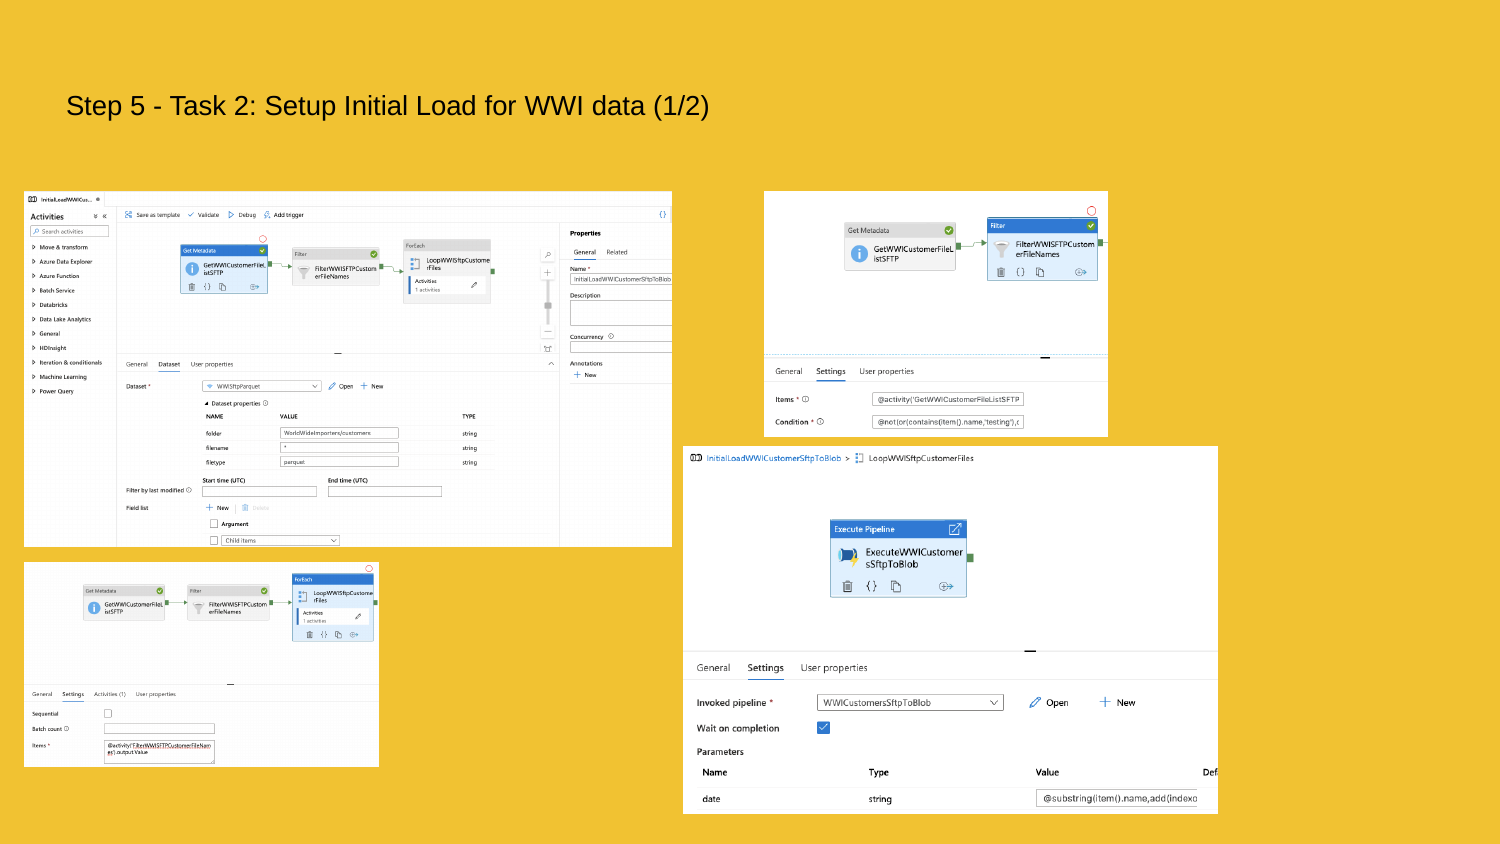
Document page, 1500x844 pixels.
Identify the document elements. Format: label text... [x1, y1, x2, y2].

title Step 5 - Task 2: Setup Initial Load for WWI data (1/2) [51, 72, 1449, 167]
picture [763, 191, 1108, 437]
picture [24, 191, 672, 547]
picture [682, 445, 1218, 814]
picture [24, 562, 379, 767]
